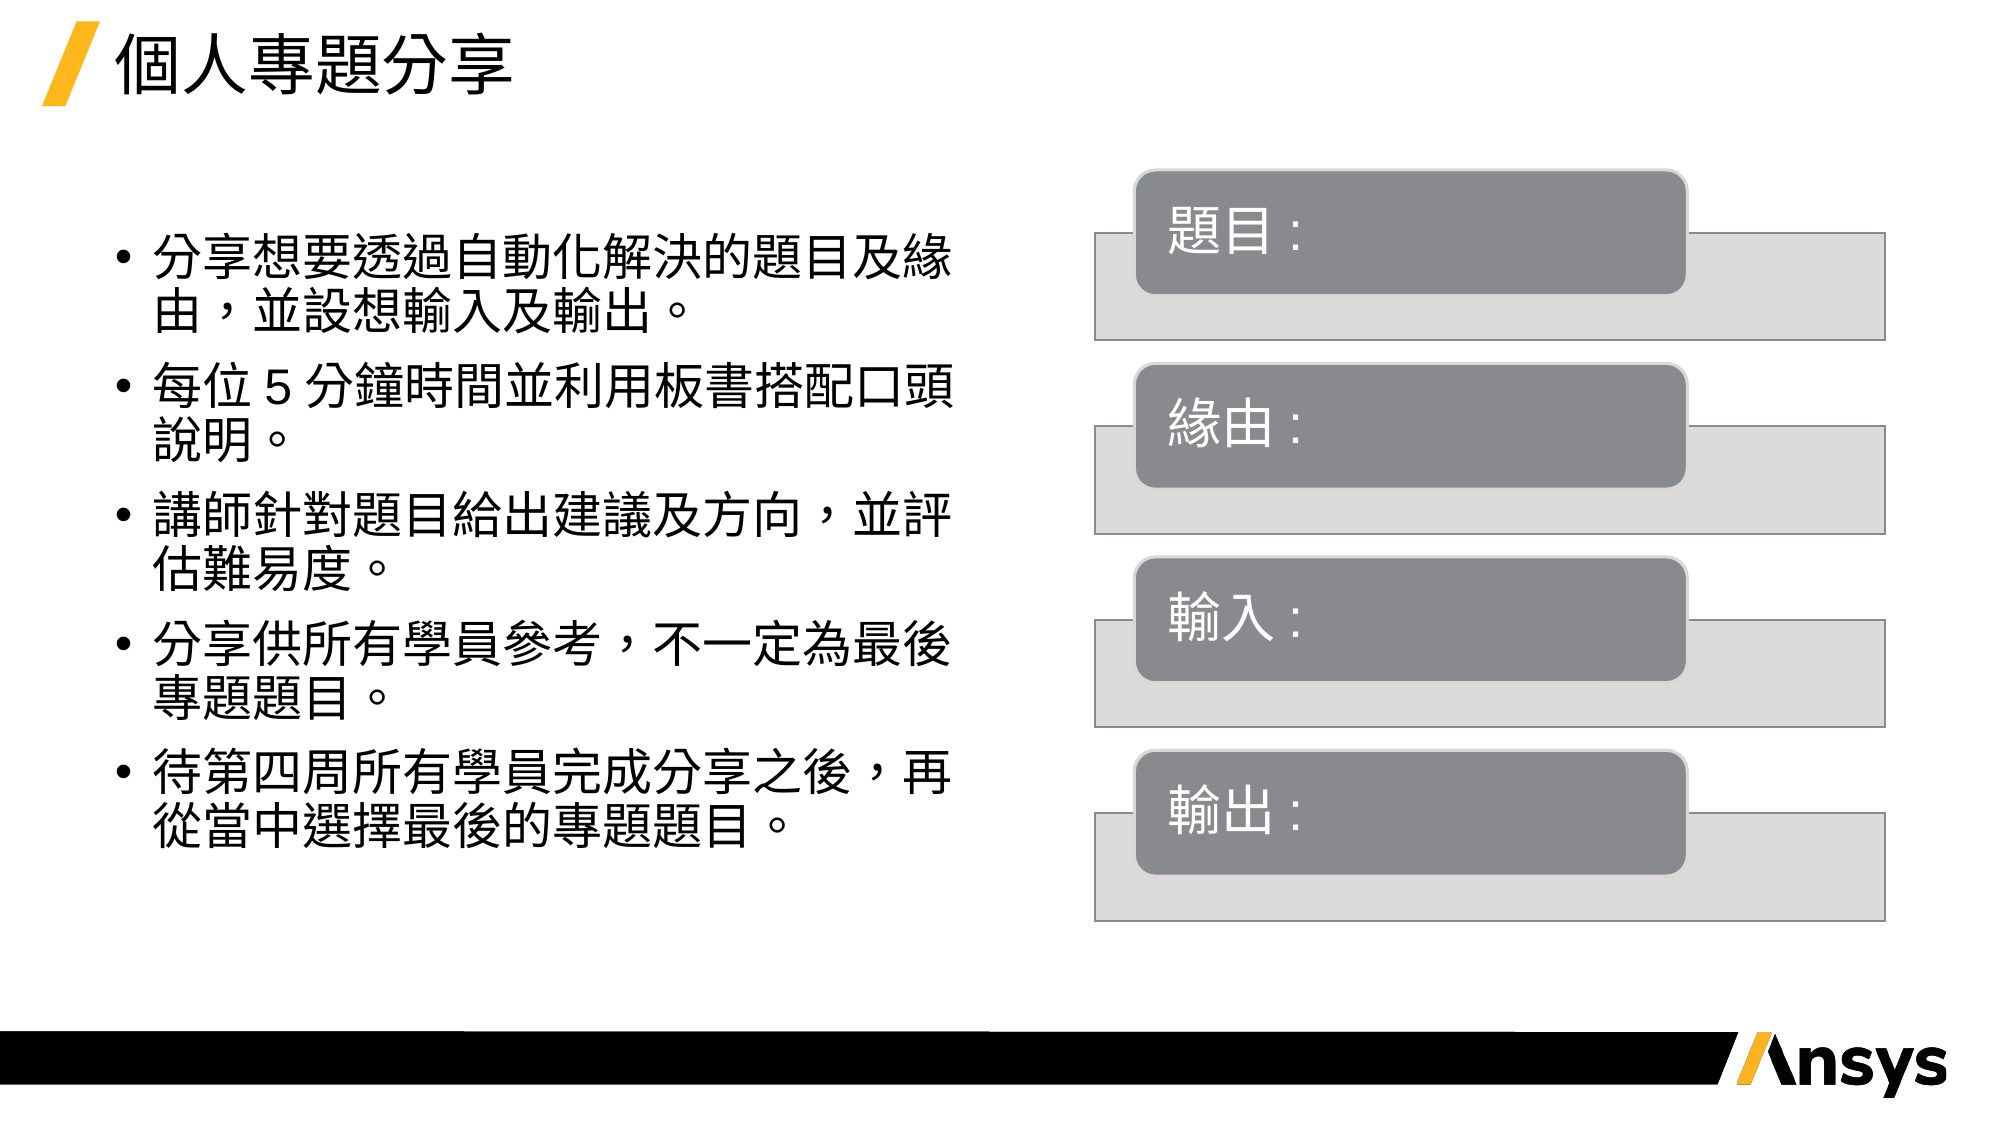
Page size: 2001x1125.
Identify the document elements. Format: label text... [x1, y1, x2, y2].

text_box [1094, 163, 1885, 928]
title 個人專題分享 [99, 24, 1900, 164]
list 分享想要透過自動化解決的題目及緣由，並設想輸入及輸出。 每位5分鐘時間並利用板書搭配口頭說明。 講師針對題目給出建議及方向，並評估難易度。 分享供所有學員參考，不一定為最後專題題目。 待第四周所有學員完成分享之後，再從當中選擇最後的專題題目。 [99, 224, 974, 1019]
